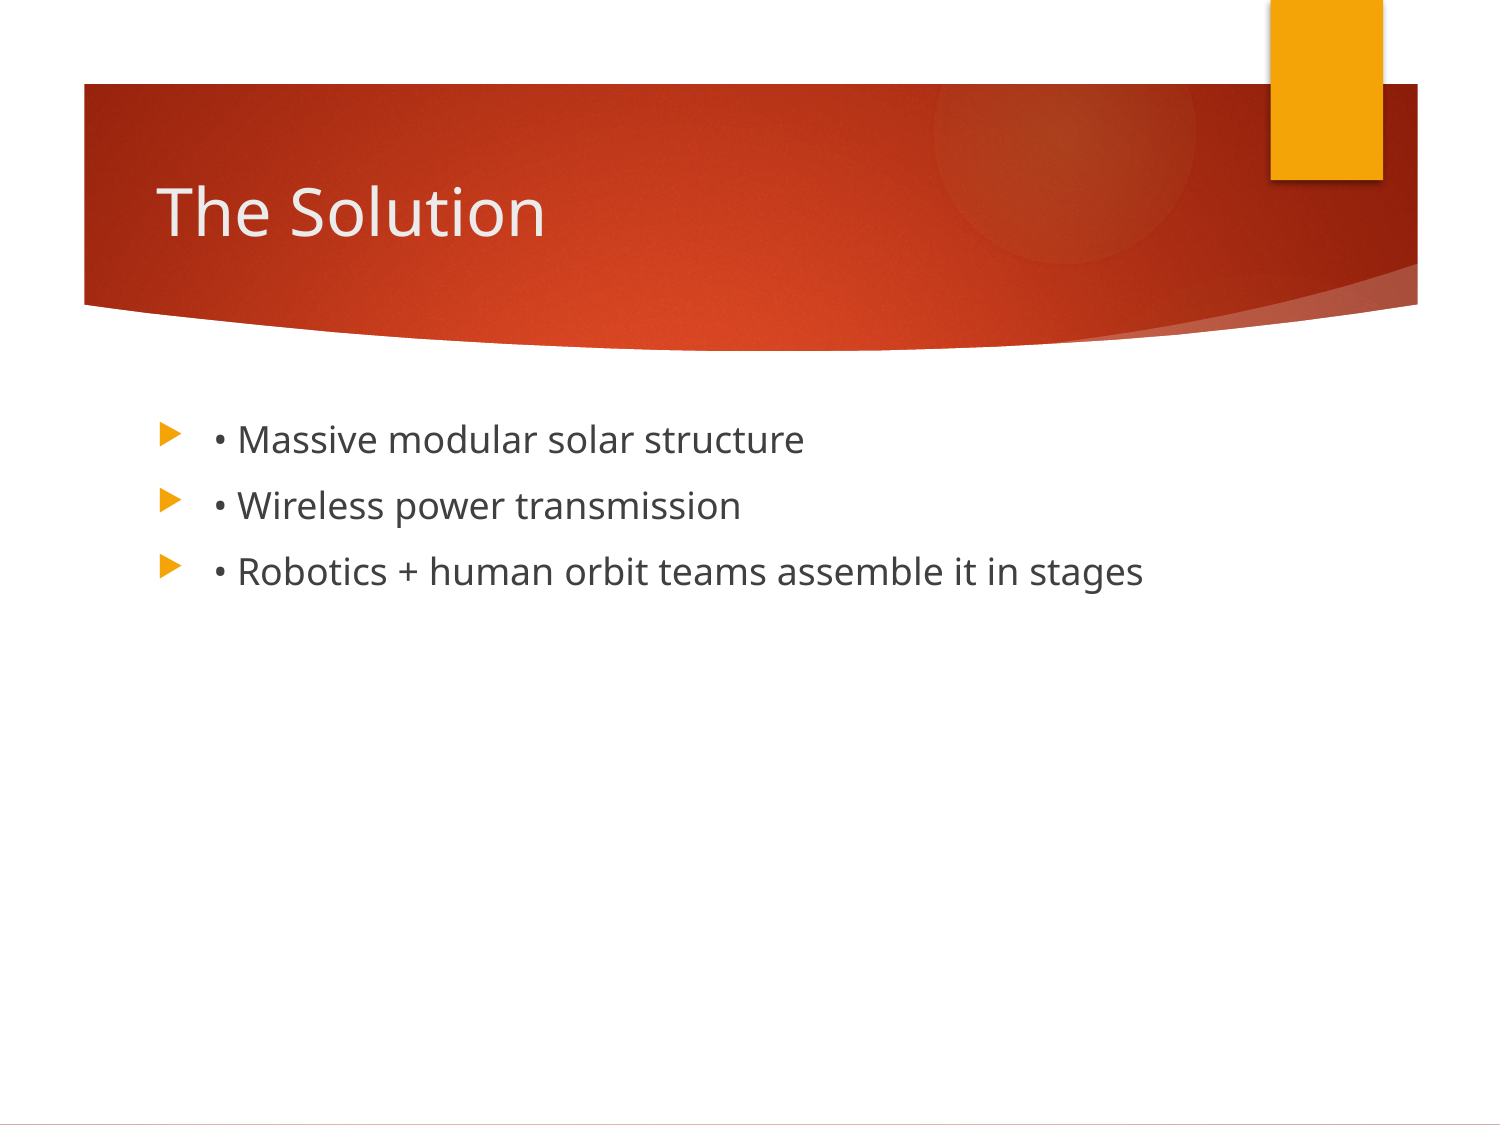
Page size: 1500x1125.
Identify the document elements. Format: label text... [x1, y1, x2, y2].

title The Solution [141, 151, 1183, 269]
list • Massive modular solar structure • Wireless power transmission • Robotics + human orbit teams assemble it in stages [142, 408, 1183, 988]
